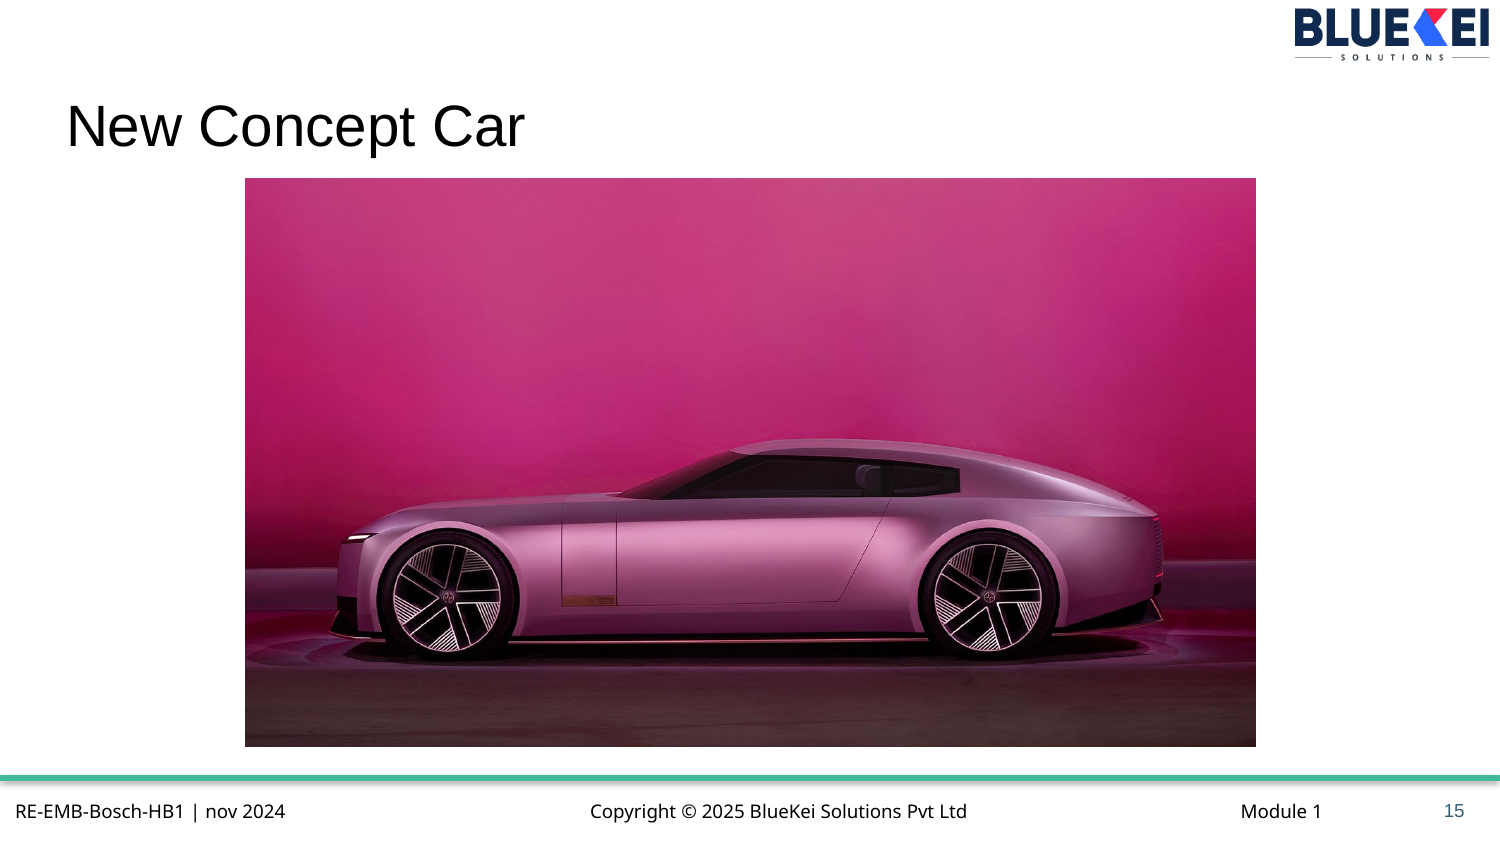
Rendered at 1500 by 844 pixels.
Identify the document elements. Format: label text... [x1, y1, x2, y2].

slide_number 15 [1389, 777, 1480, 842]
picture [1293, 7, 1491, 63]
picture [244, 178, 1257, 748]
title New Concept Car [51, 72, 1449, 167]
